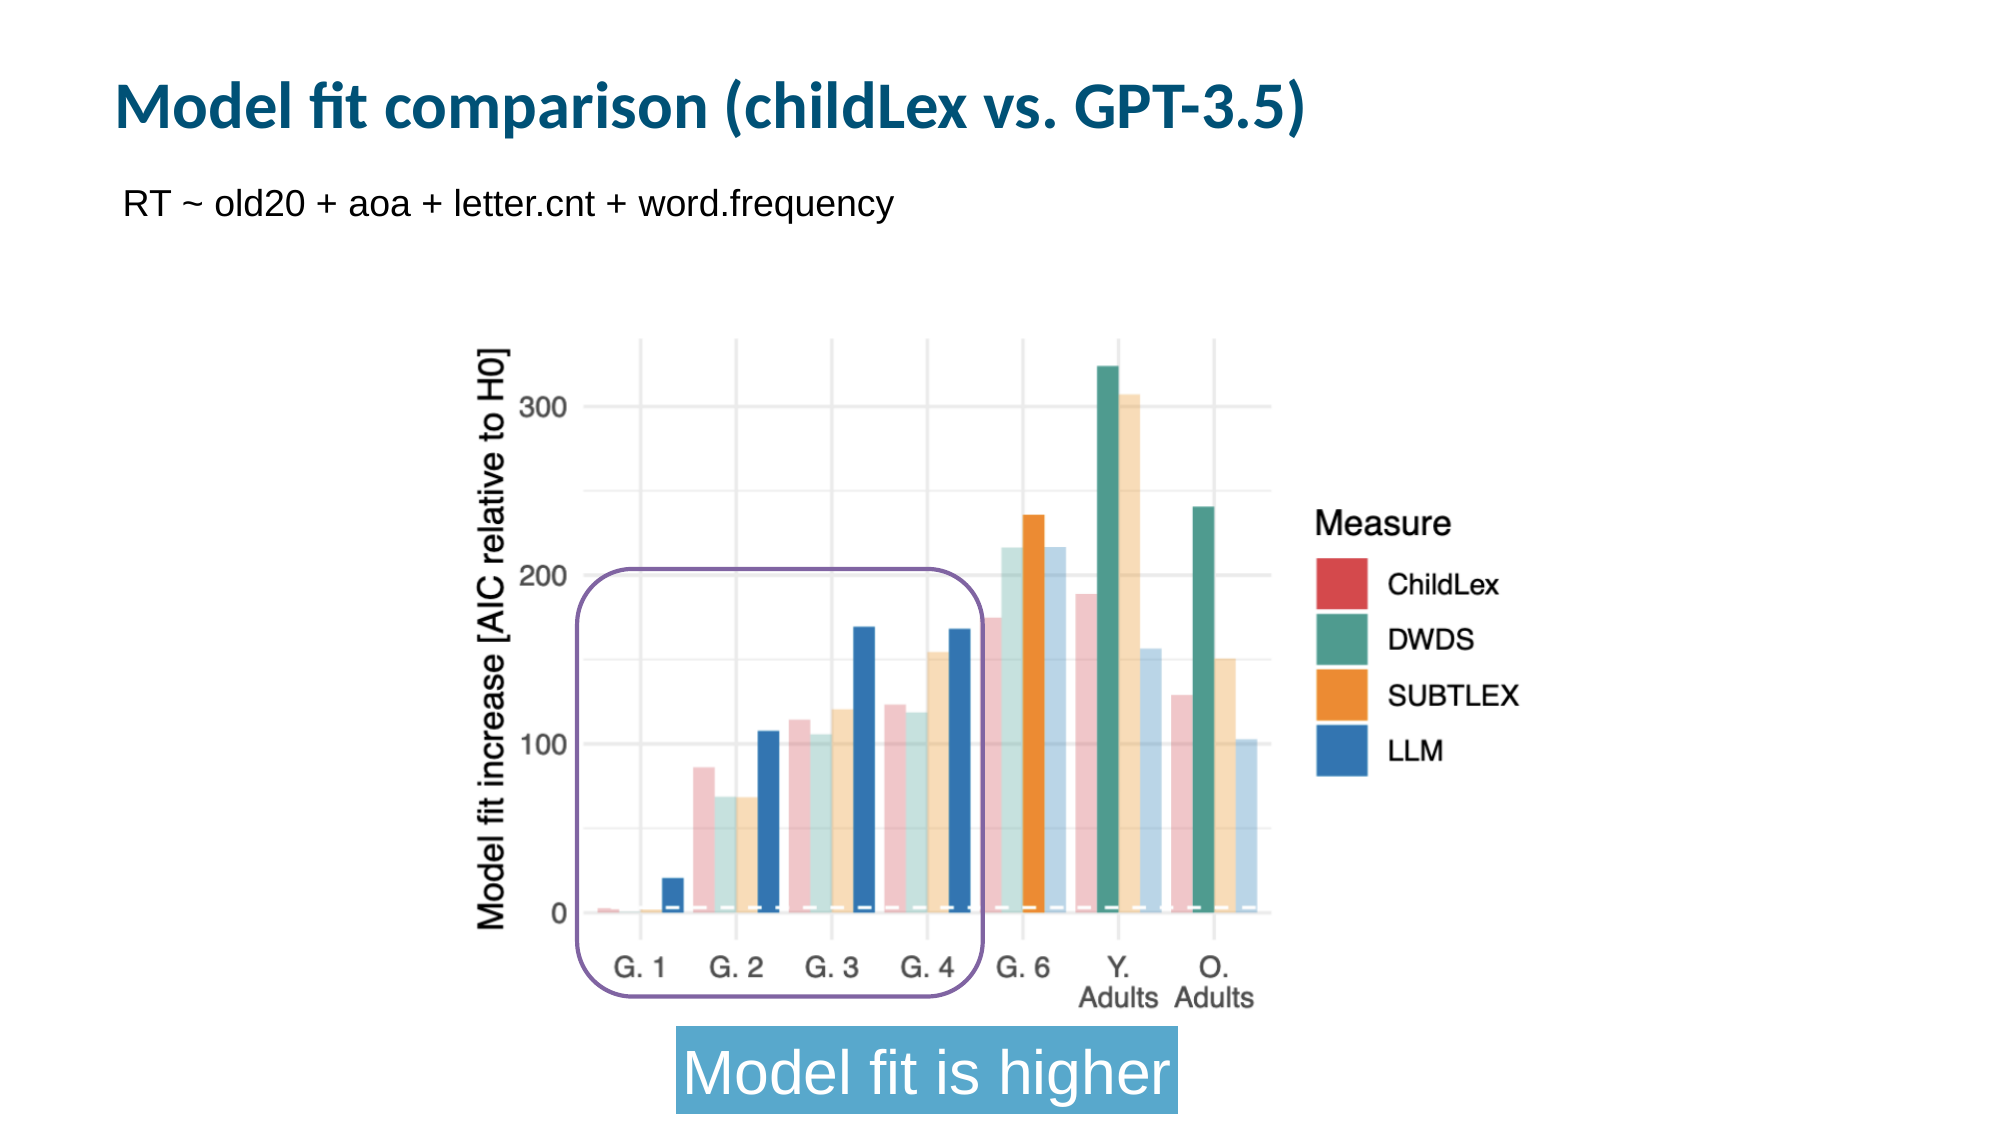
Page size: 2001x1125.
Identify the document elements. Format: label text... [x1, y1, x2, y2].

text_box RT ~ old20 + aoa + letter.cnt + word.frequency [115, 171, 944, 232]
picture [1307, 498, 1531, 786]
title Model fit comparison (childLex vs. GPT-3.5) [99, 54, 1901, 185]
text_box Model fit is higher [674, 1033, 1180, 1115]
picture [421, 307, 1291, 1025]
